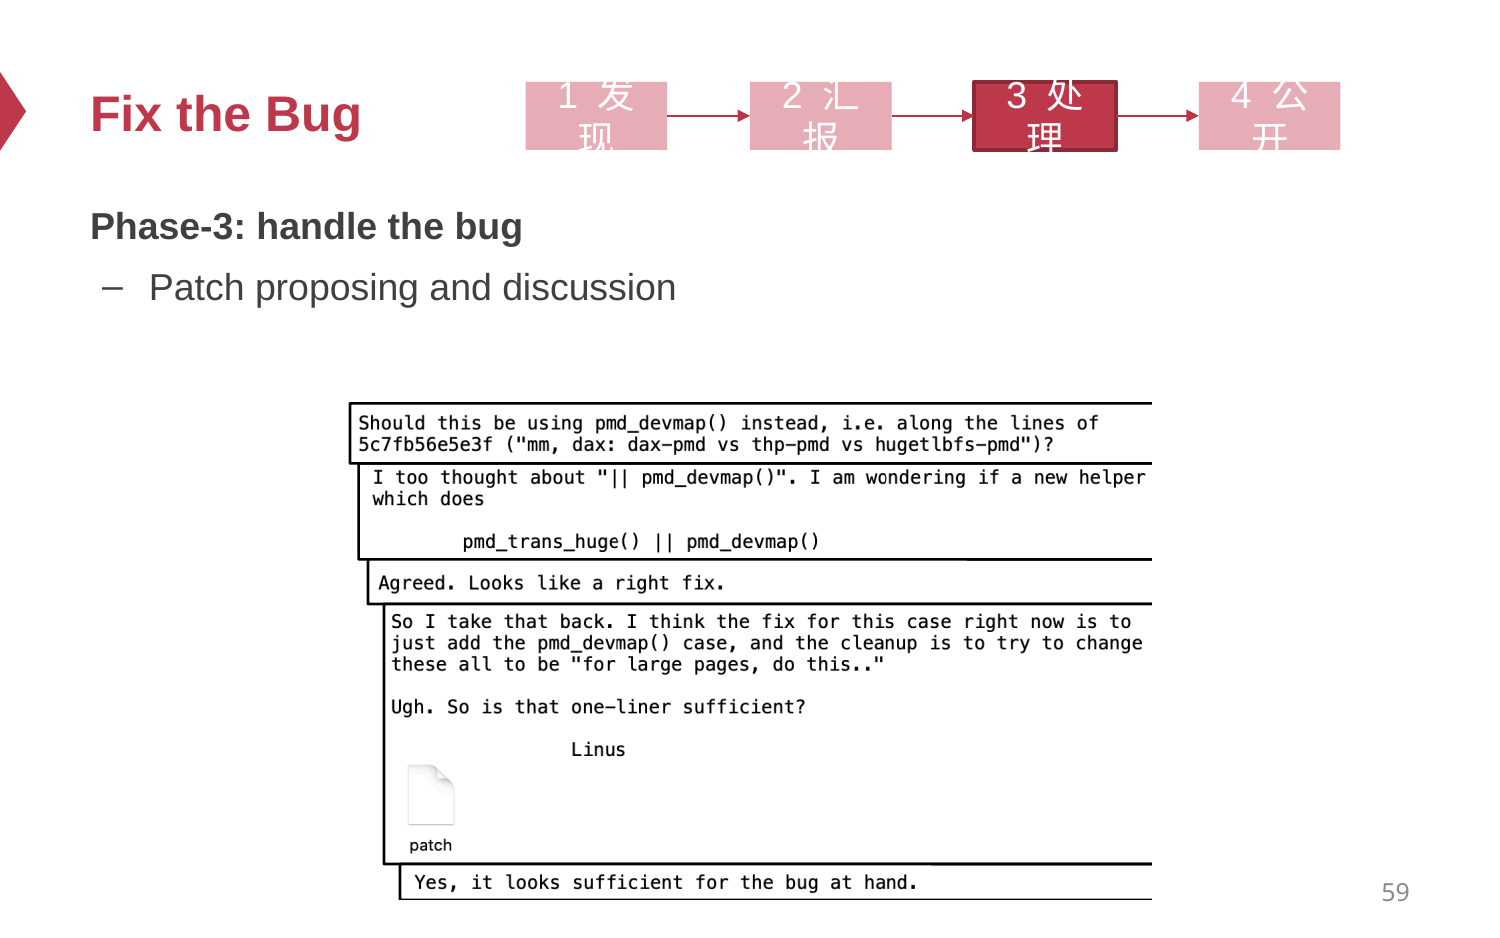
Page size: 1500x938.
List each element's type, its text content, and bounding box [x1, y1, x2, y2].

list Phase-3: handle the bug Patch proposing and discussion [75, 185, 1425, 804]
picture [347, 402, 1153, 900]
slide_number 59 [1074, 868, 1425, 919]
title Fix the Bug [75, 37, 1425, 185]
text_box 4 公开 [1197, 80, 1343, 152]
text_box 1 发现 [523, 80, 669, 152]
text_box 2 汇报 [748, 80, 894, 152]
text_box 3 处理 [972, 80, 1118, 152]
